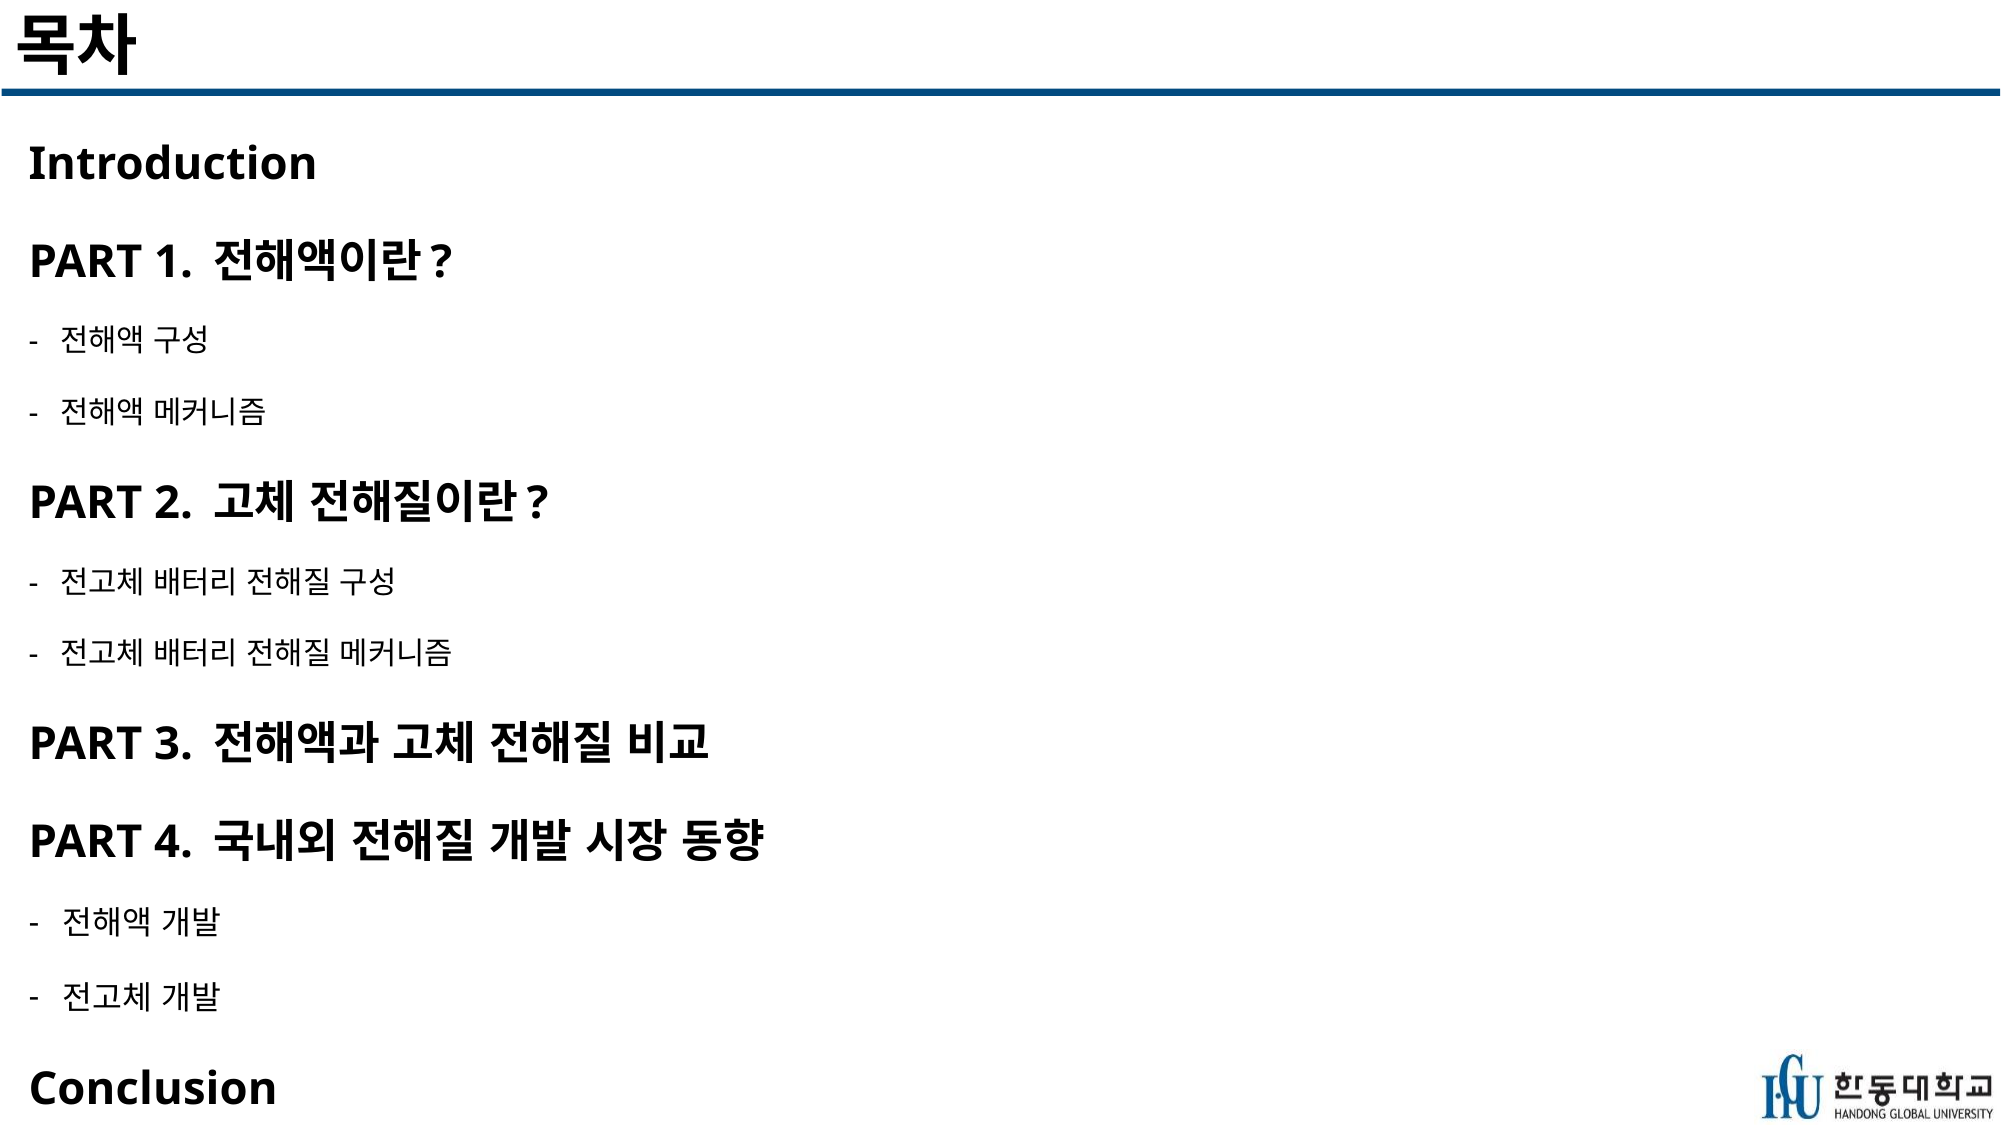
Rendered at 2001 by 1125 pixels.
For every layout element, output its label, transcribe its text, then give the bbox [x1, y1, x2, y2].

title 목차 [0, 0, 166, 132]
list Introduction PART 1. 전해액이란? - 전해액 구성 - 전해액 메커니즘 PART 2. 고체 전해질이란? - 전고체 배터리 전해질 구성 - 전고체 배터리 전해질 메커니즘 PART 3. 전해액과 고체 전해질 비교 PART 4. 국내외 전해질 개발 시장 동향 전해액 개발 전고체 개발 Conclusion [13, 99, 2000, 1125]
